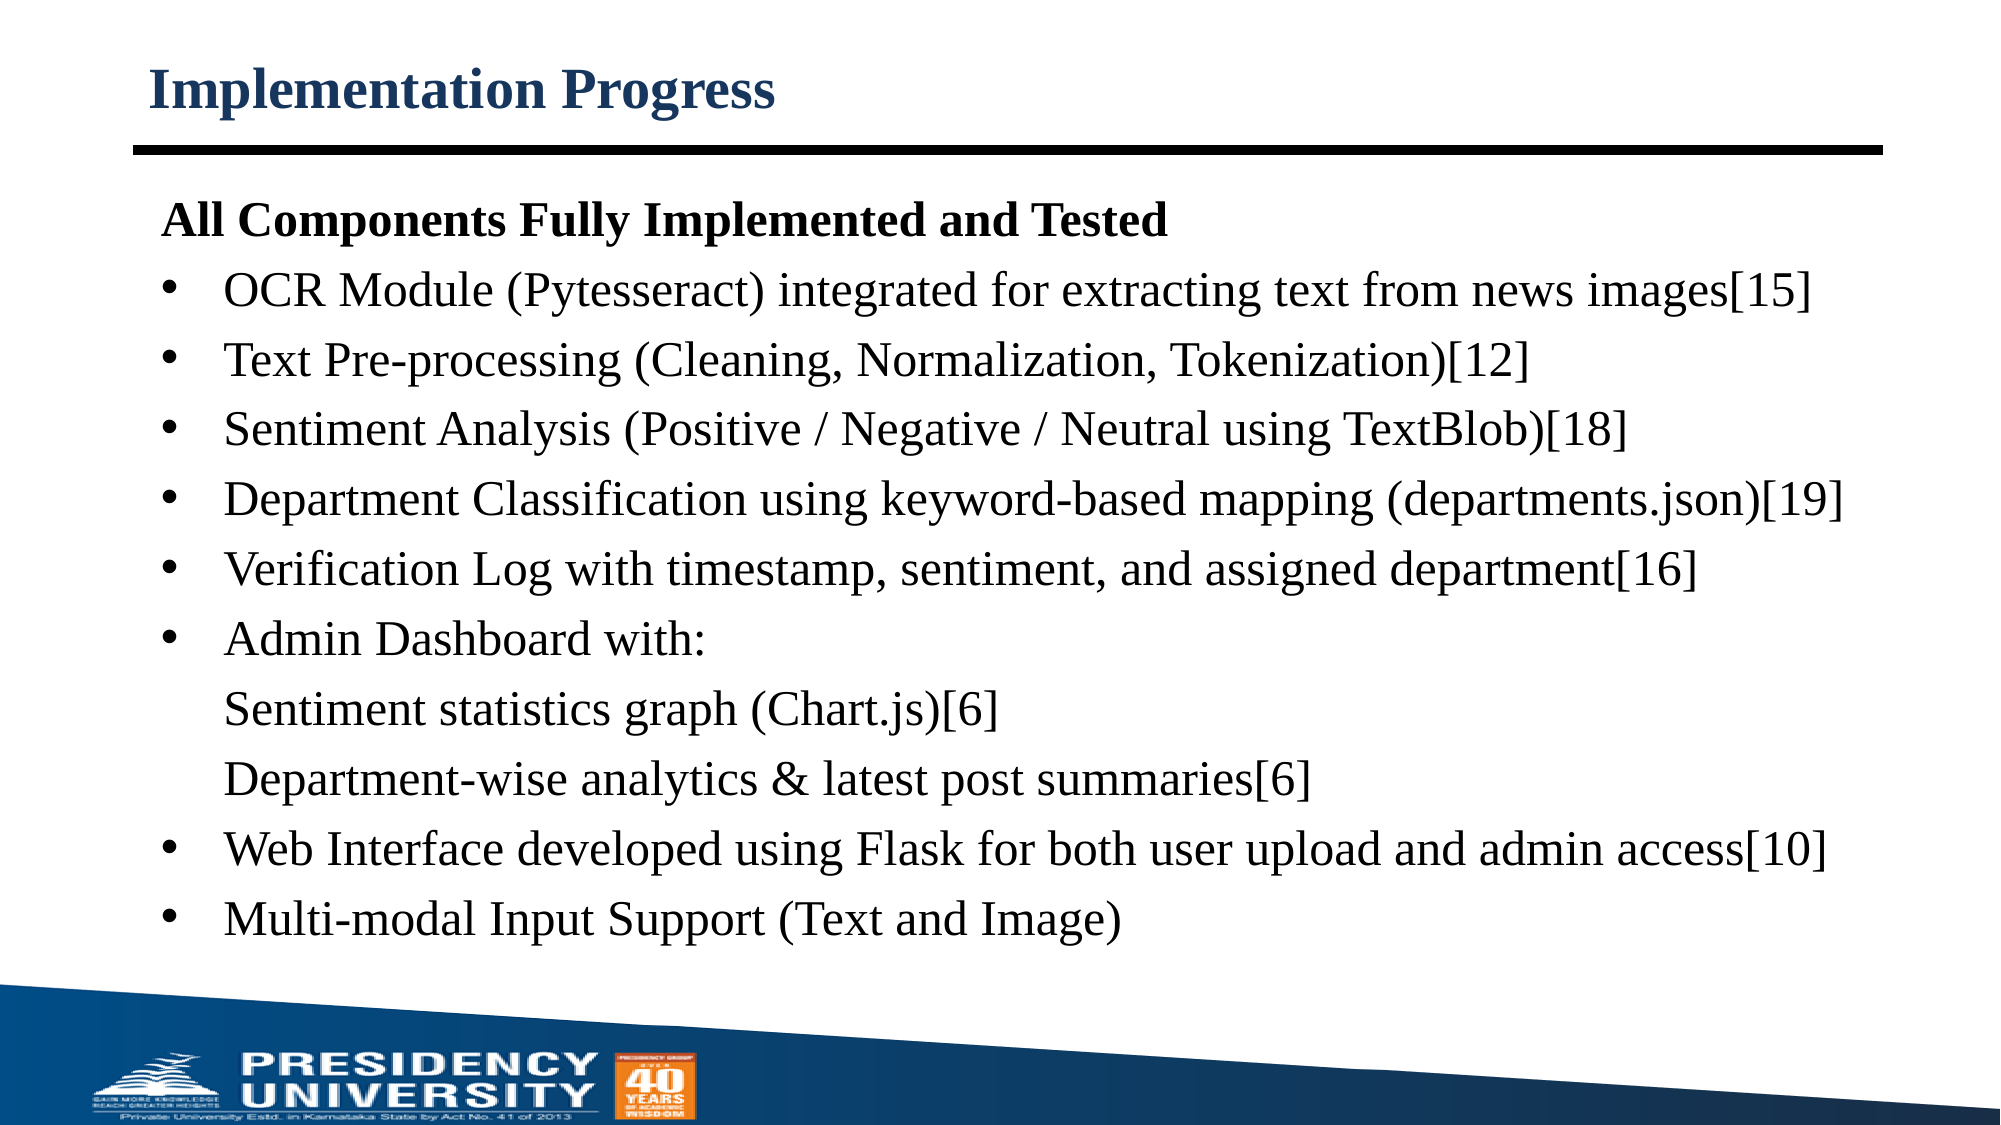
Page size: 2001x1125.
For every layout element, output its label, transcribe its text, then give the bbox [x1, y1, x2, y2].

title Implementation Progress [133, 45, 1884, 125]
list All Components Fully Implemented and Tested OCR Module (Pytesseract) integrated for extracting text from news images[15] Text Pre-processing (Cleaning, Normalization, Tokenization)[12] Sentiment Analysis (Positive / Negative / Neutral using TextBlob)[18] Department Classification using keyword-based mapping (departments.json)[19] Verification Log with timestamp, sentiment, and assigned department[16] Admin Dashboard with: Sentiment statistics graph (Chart.js)[6] Department-wise analytics & latest post summaries[6] Web Interface developed using Flask for both user upload and admin access[10] Multi-modal Input Support (Text and Image) [133, 178, 1873, 999]
picture [0, 982, 2000, 1125]
